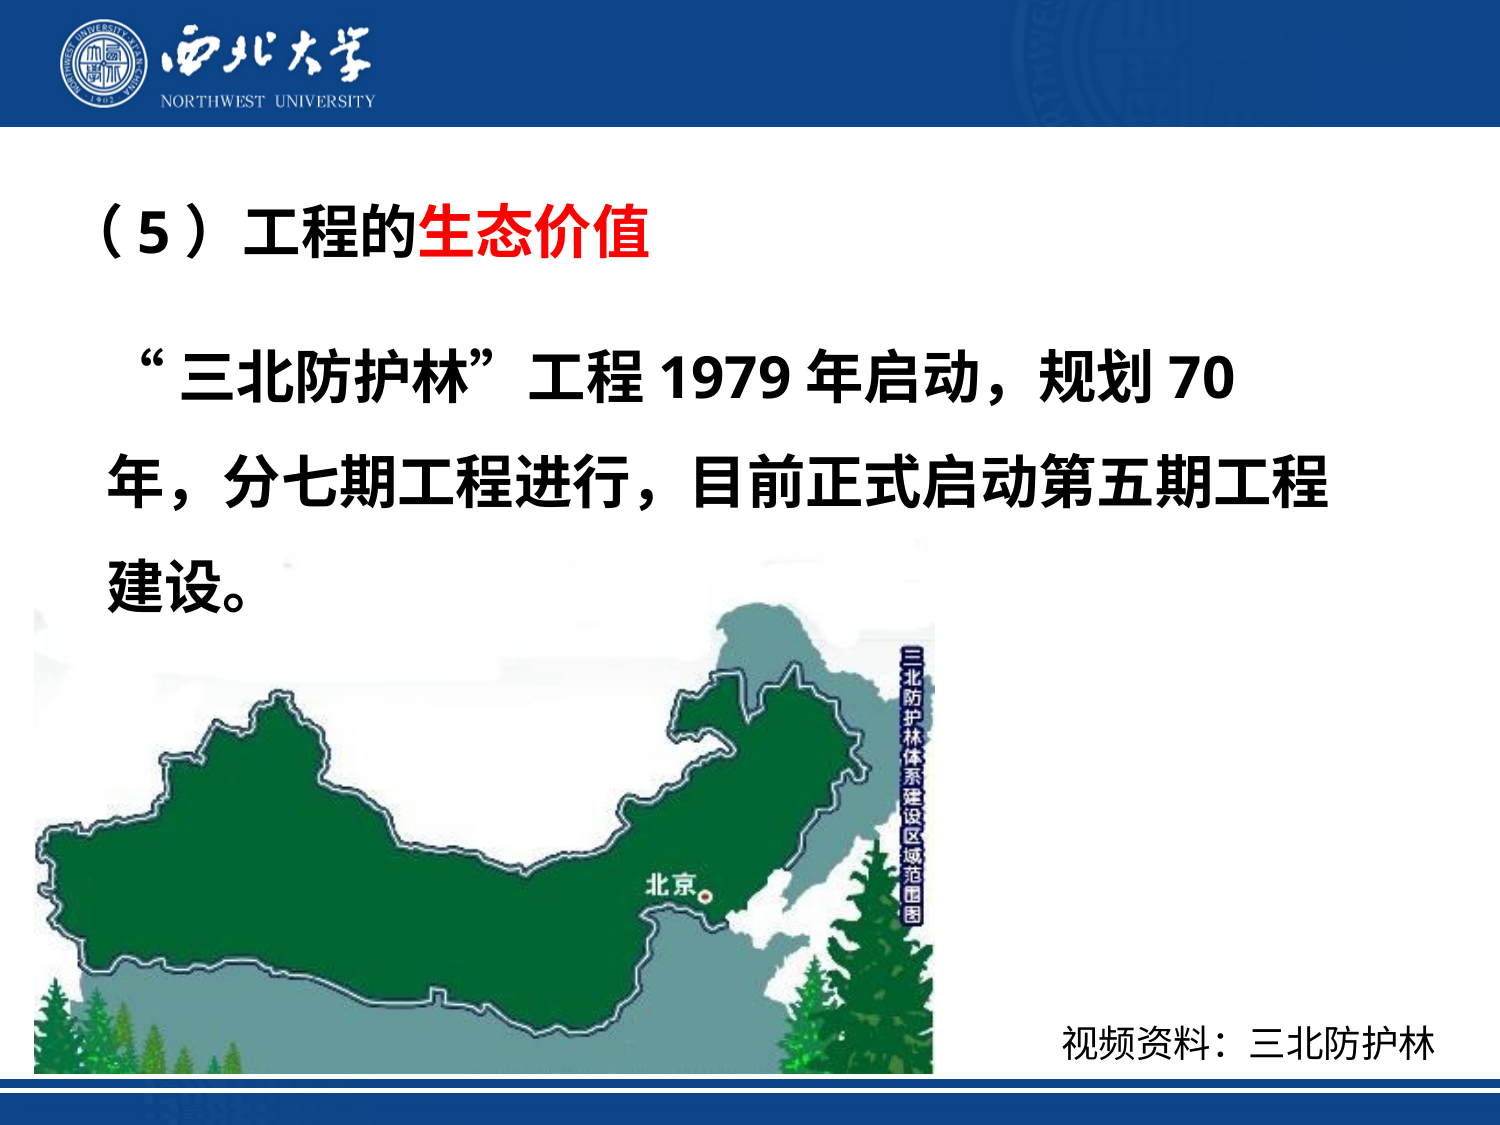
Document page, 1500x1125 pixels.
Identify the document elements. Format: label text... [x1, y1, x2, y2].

text_box 视频资料：三北防护林 [1046, 1012, 1452, 1073]
picture [0, 1079, 1500, 1088]
list （5）工程的生态价值 [50, 187, 1325, 288]
picture [34, 524, 936, 1074]
picture [0, 1093, 1500, 1125]
picture [0, 0, 1500, 127]
text_box “三北防护林”工程1979年启动，规划70年，分七期工程进行，目前正式启动第五期工程建设。 [91, 297, 1380, 628]
